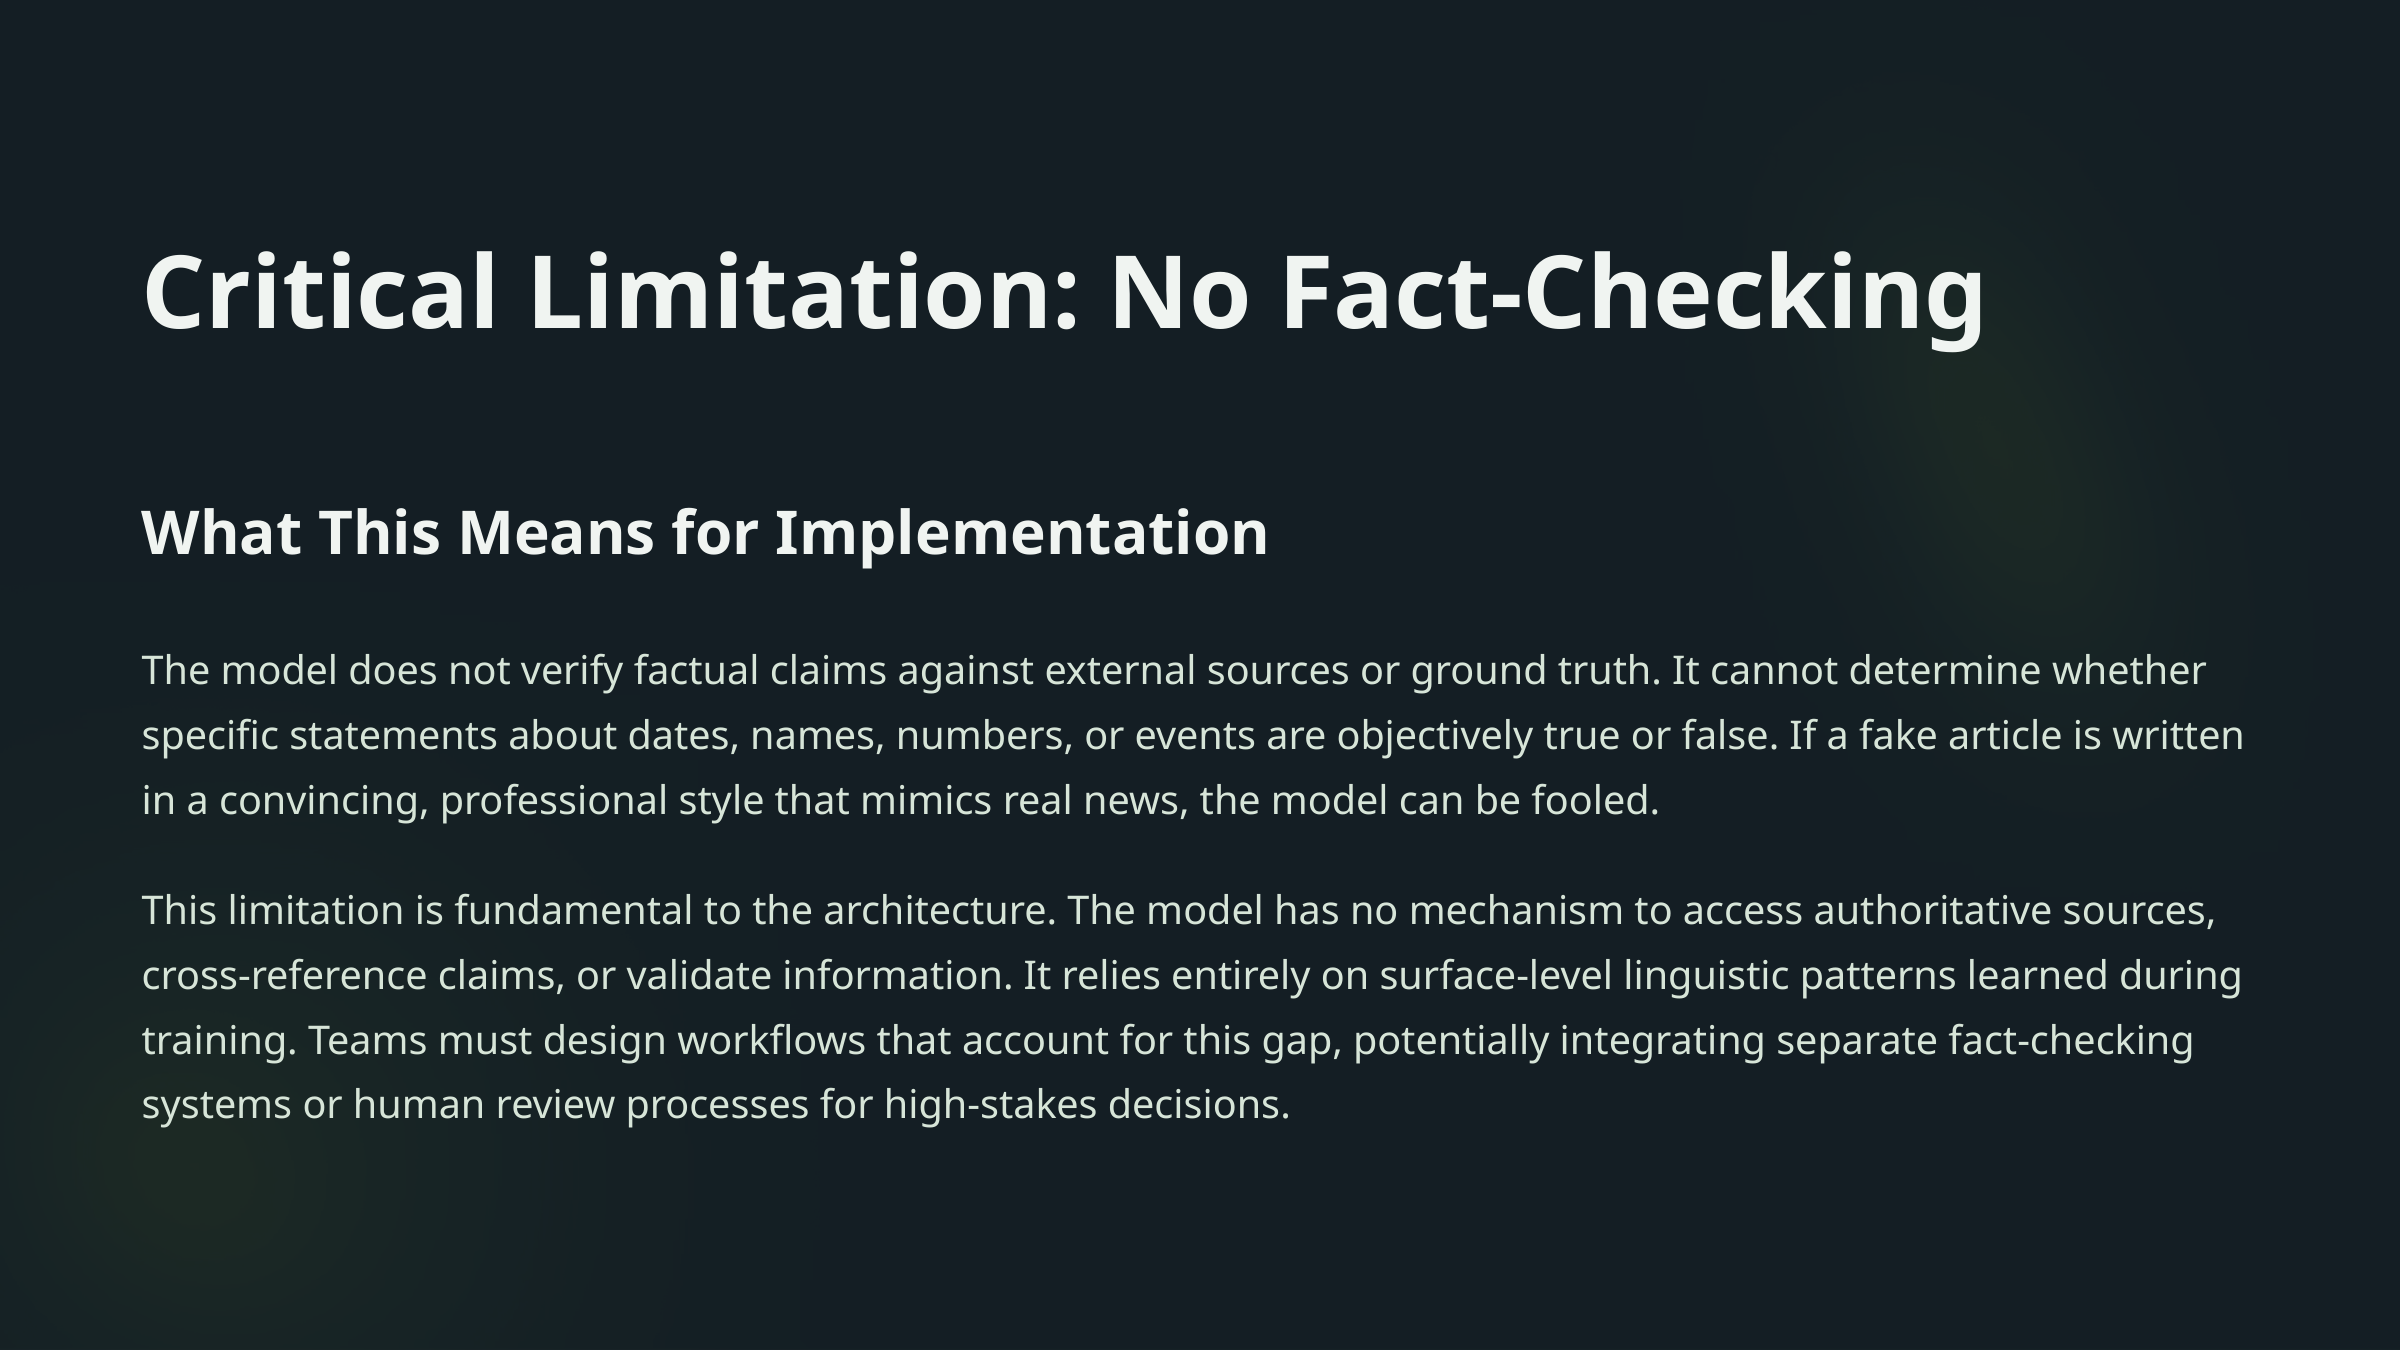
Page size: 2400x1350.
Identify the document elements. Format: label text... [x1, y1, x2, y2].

text_box Critical Limitation: No Fact-Checking [141, 222, 2259, 476]
text_box This limitation is fundamental to the architecture. The model has no mechanism to access authoritative sources, cross-reference claims, or validate information. It relies entirely on surface-level linguistic patterns learned during training. Teams must design workflows that account for this gap, potentially integrating separate fact-checking systems or human review processes for high-stakes decisions. [141, 868, 2259, 1128]
text_box The model does not verify factual claims against external sources or ground truth. It cannot determine whether specific statements about dates, names, numbers, or events are objectively true or false. If a fake article is written in a convincing, professional style that mimics real news, the model can be fooled. [141, 628, 2259, 823]
text_box What This Means for Implementation [141, 491, 1944, 568]
